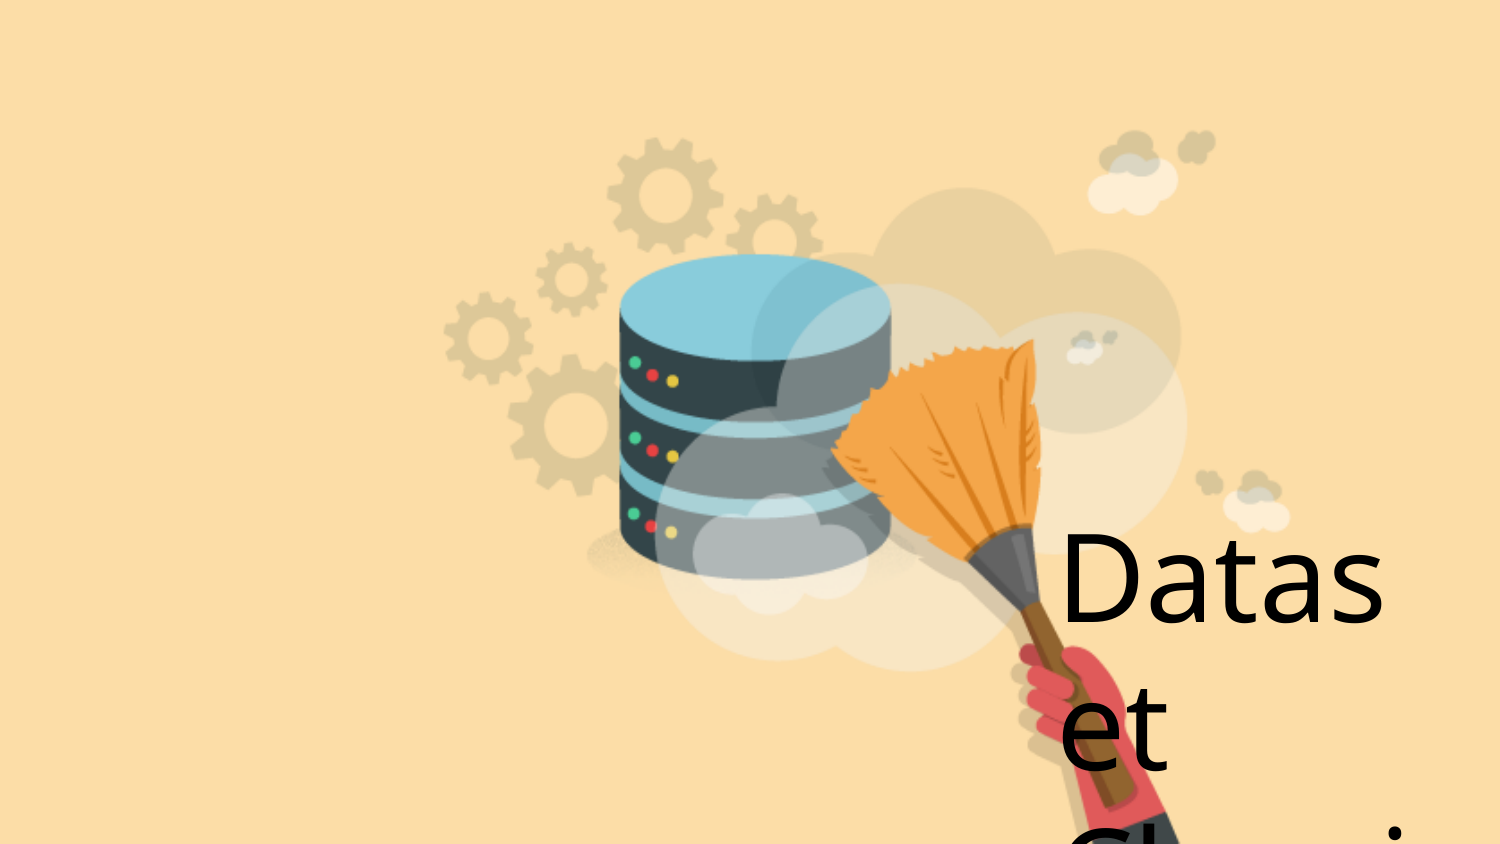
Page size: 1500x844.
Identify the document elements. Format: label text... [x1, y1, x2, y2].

text_box Dataset Cleaning [1041, 485, 1462, 844]
picture [0, 0, 1500, 844]
